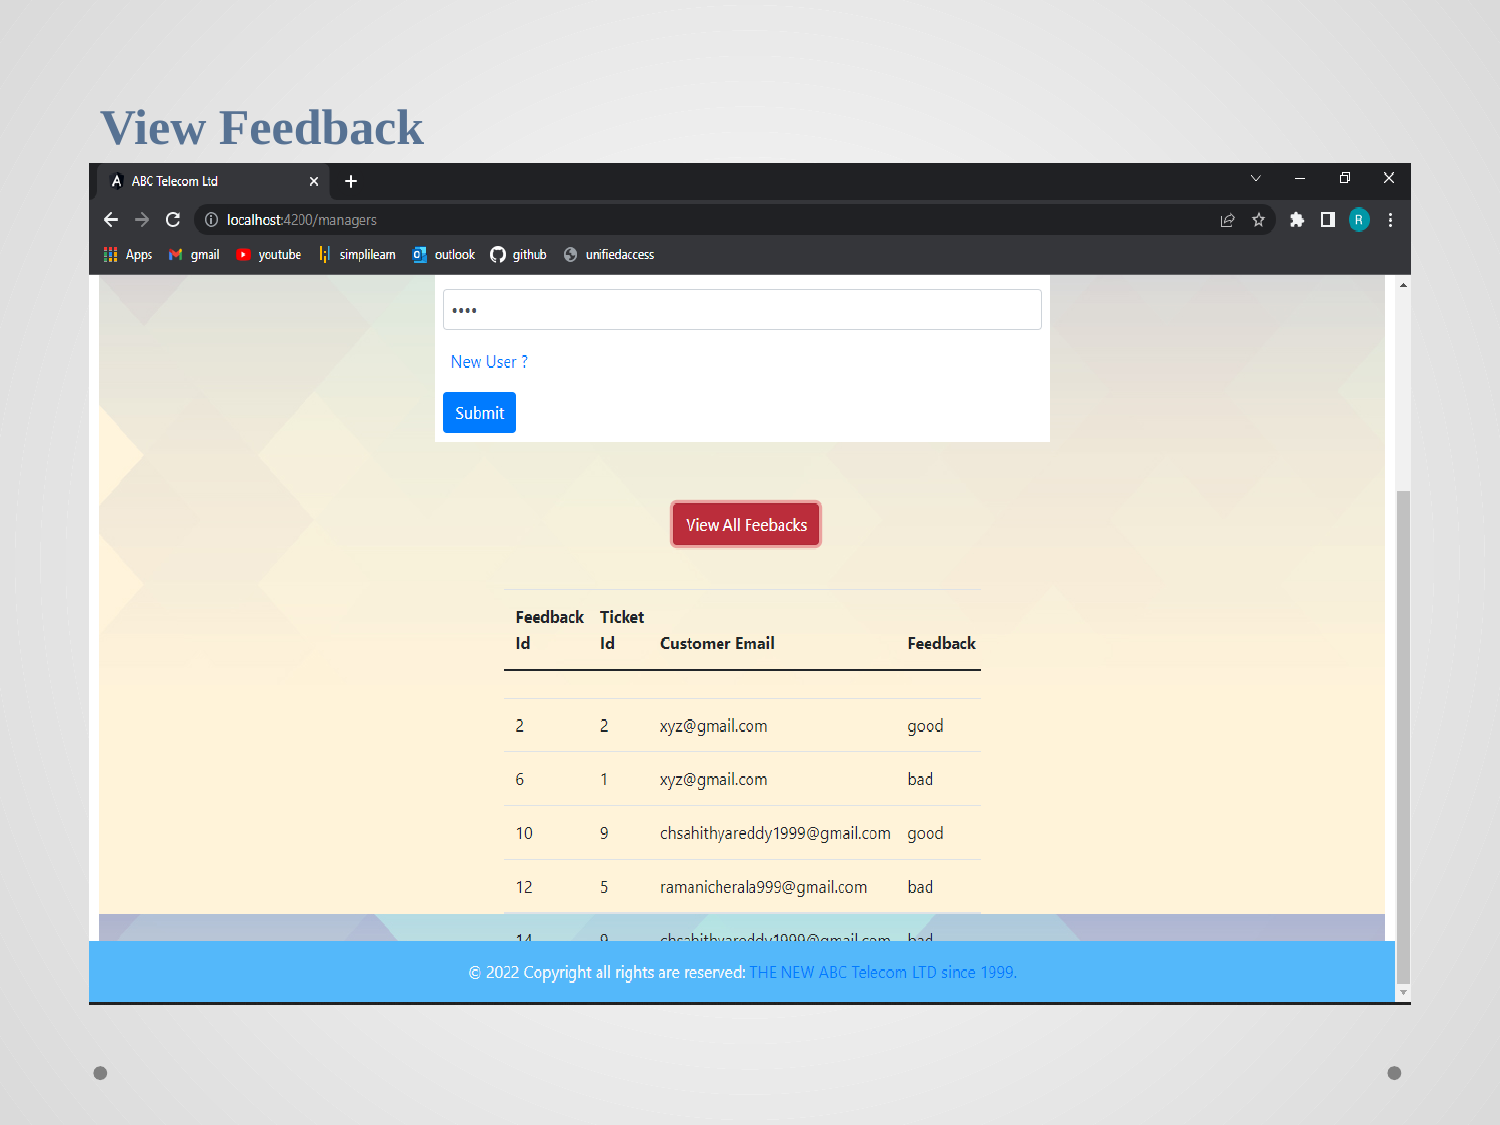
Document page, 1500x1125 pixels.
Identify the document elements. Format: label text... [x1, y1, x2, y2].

text_box View Feedback [85, 87, 440, 163]
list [89, 162, 1411, 1006]
